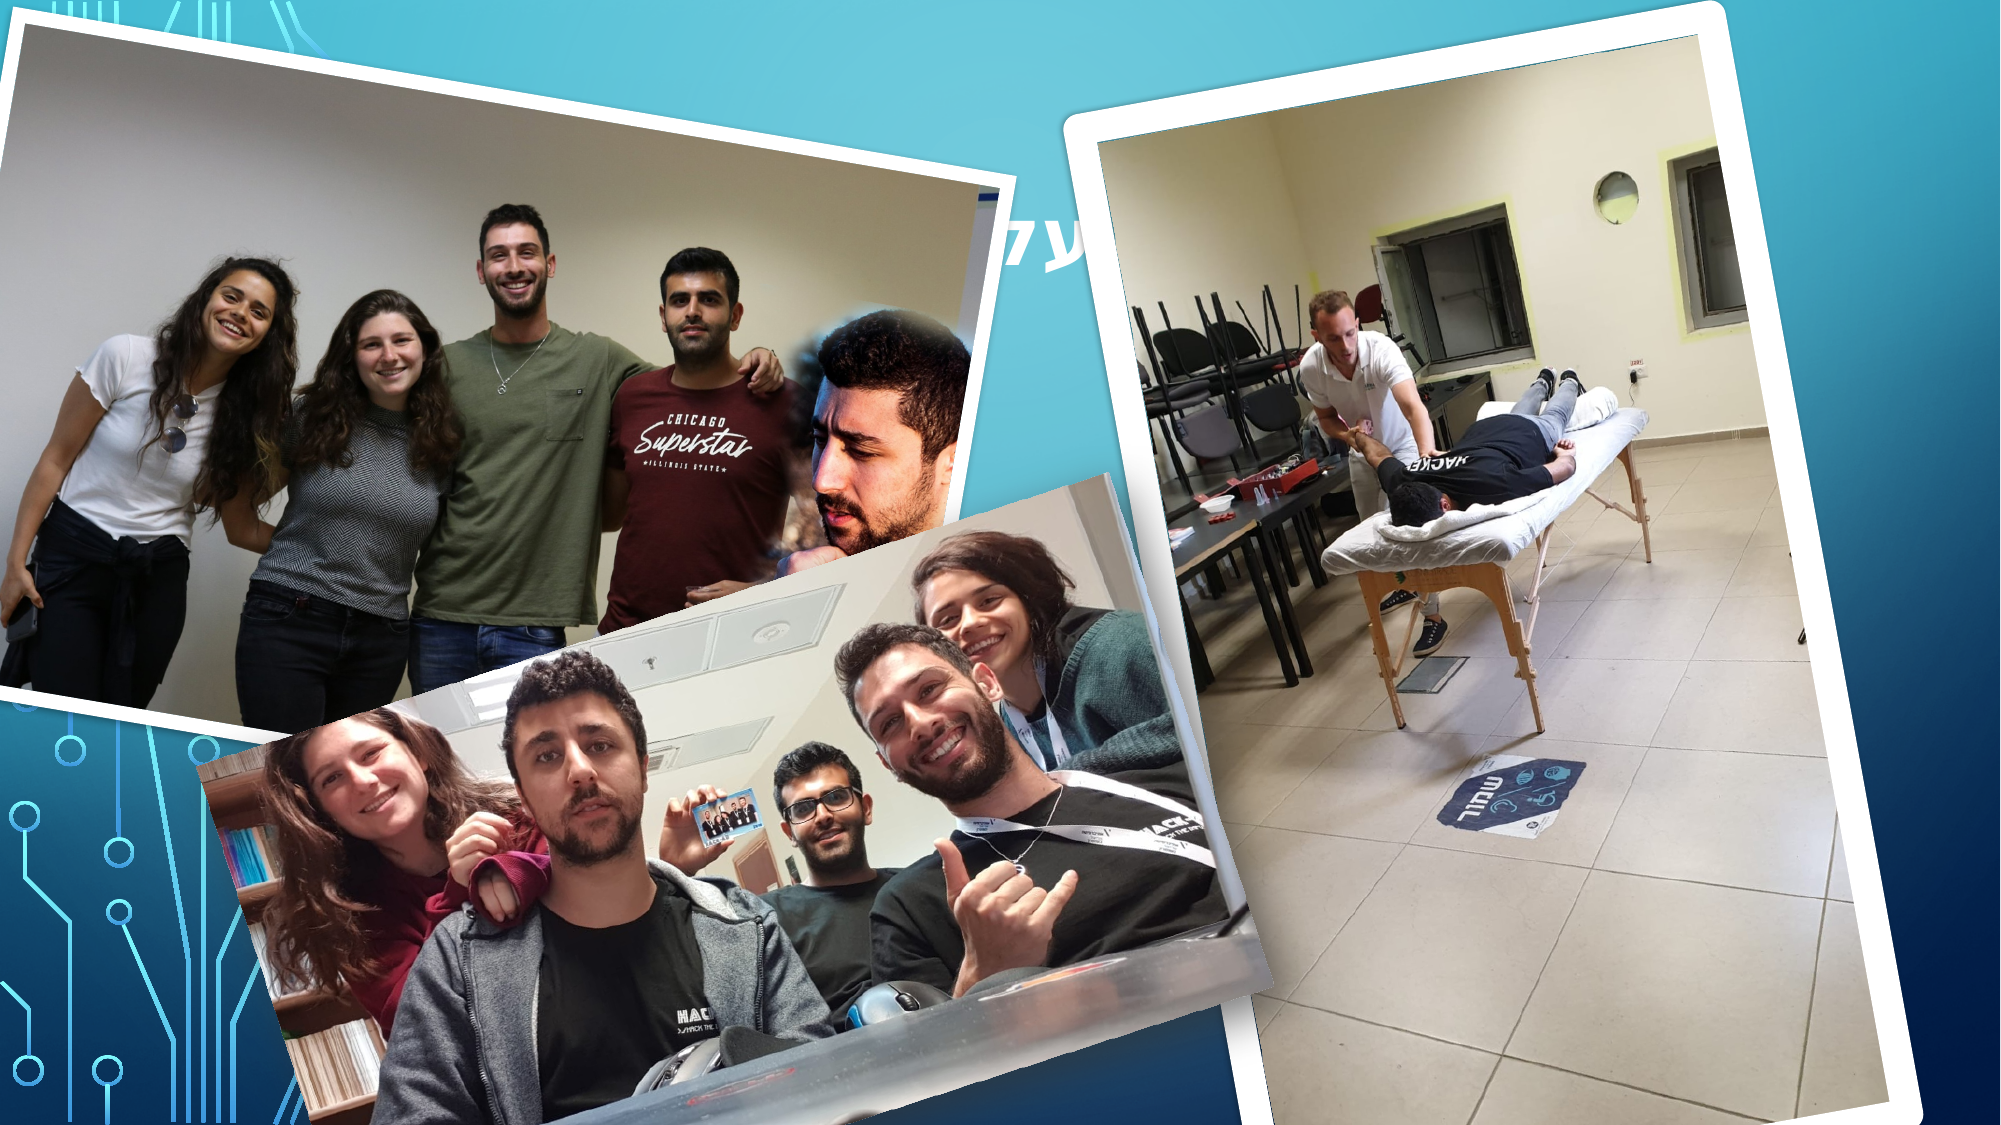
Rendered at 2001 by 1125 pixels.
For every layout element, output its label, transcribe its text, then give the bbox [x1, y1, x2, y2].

picture [0, 24, 1889, 1125]
title עלינו [968, 184, 1115, 501]
